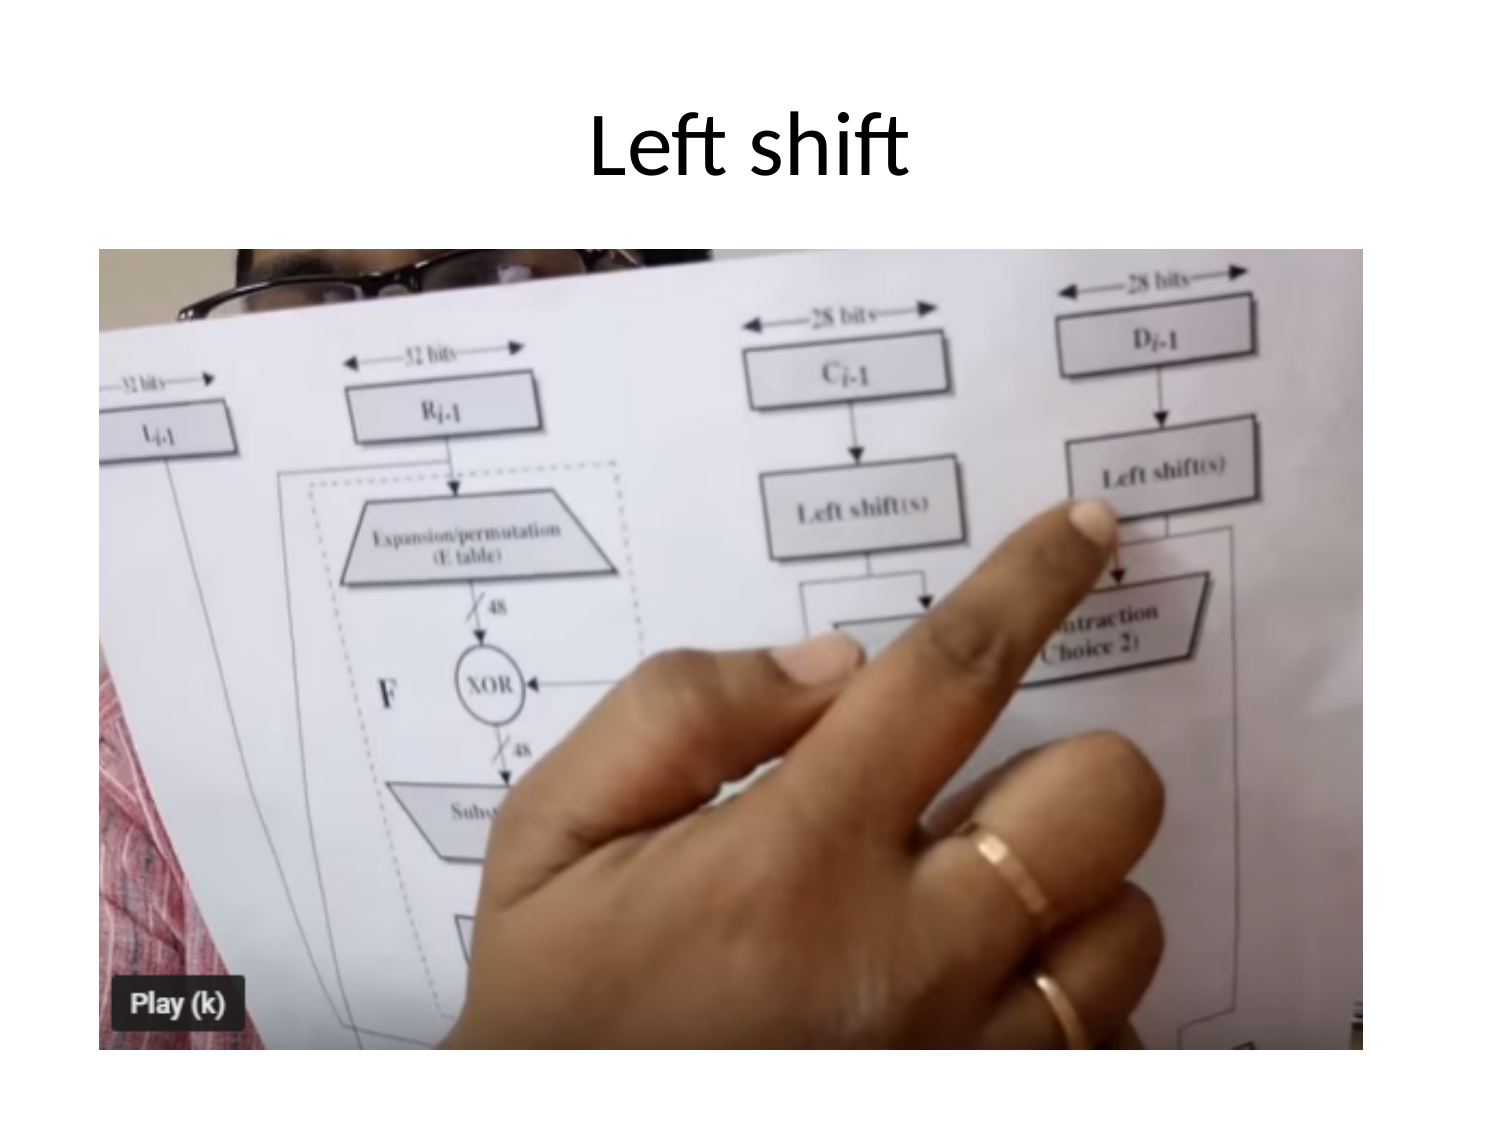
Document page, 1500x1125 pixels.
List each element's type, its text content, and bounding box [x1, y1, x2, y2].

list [99, 249, 1363, 1051]
title Left shift [75, 45, 1425, 233]
